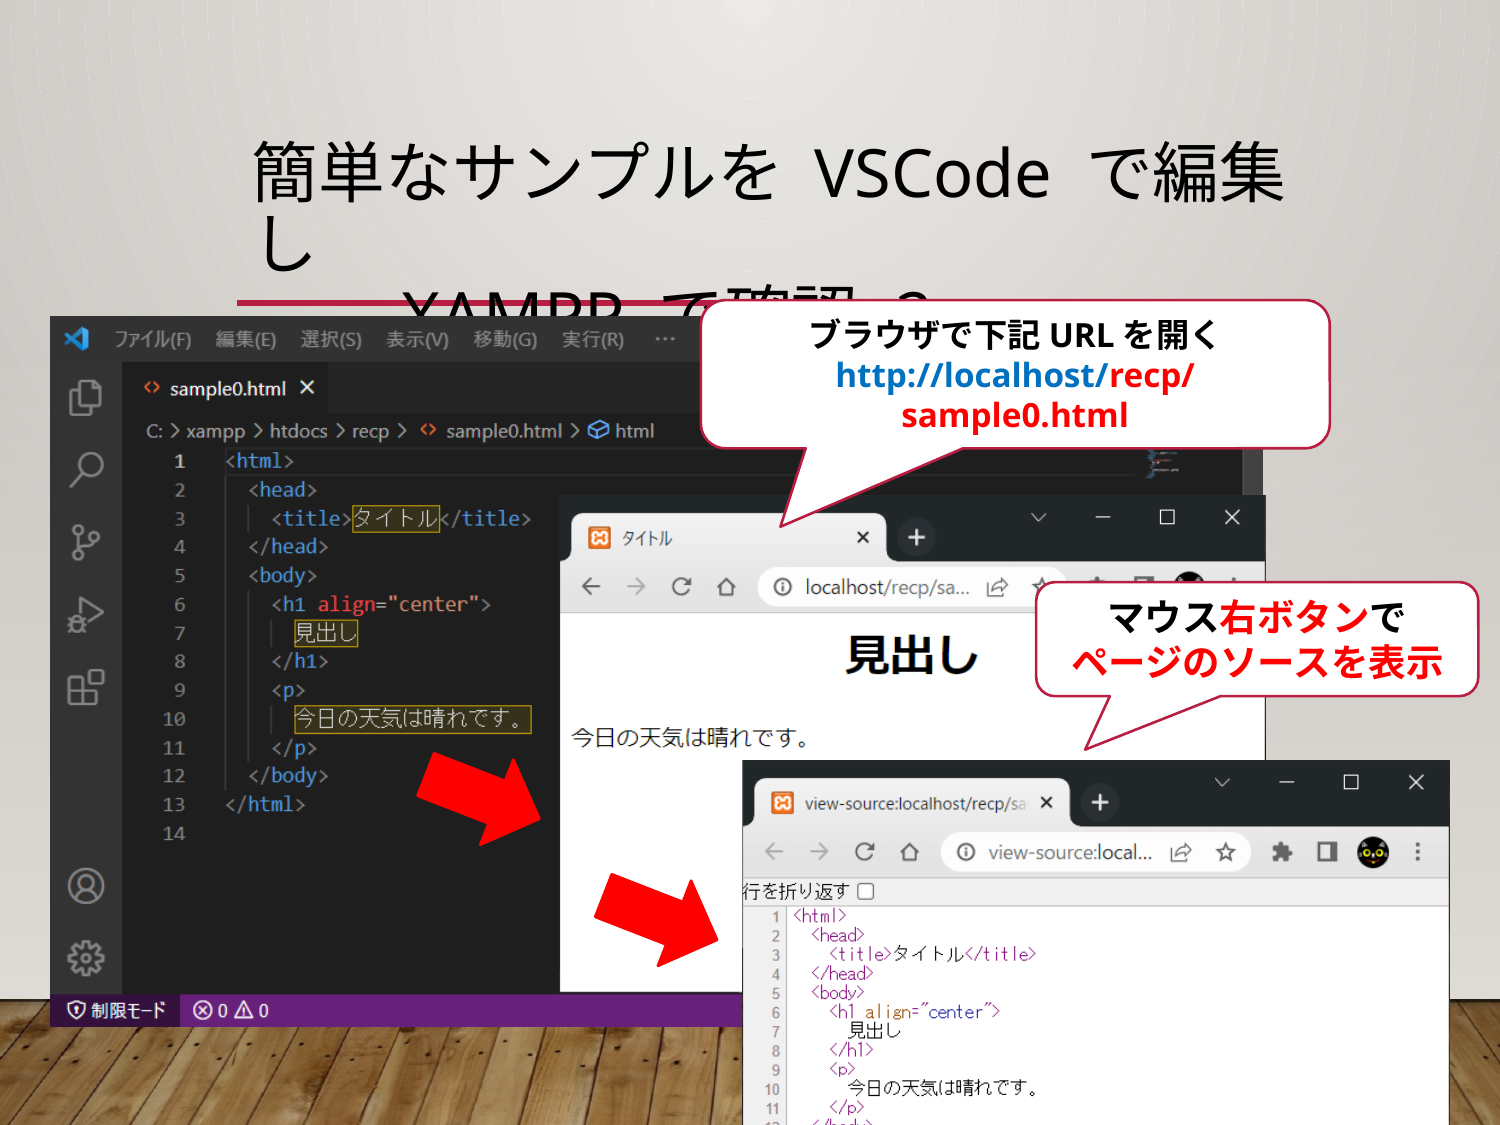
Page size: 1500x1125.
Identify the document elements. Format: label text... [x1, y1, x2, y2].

picture [0, 316, 1500, 1125]
text_box マウス右ボタンで ページのソースを表示 [1266, 580, 1480, 698]
text_box ブラウザで下記URLを開く http://localhost/recp/sample0.html [701, 298, 1332, 450]
title 簡単なサンプルを VSCode で編集し XAMPP で確認-2 [236, 131, 1315, 305]
